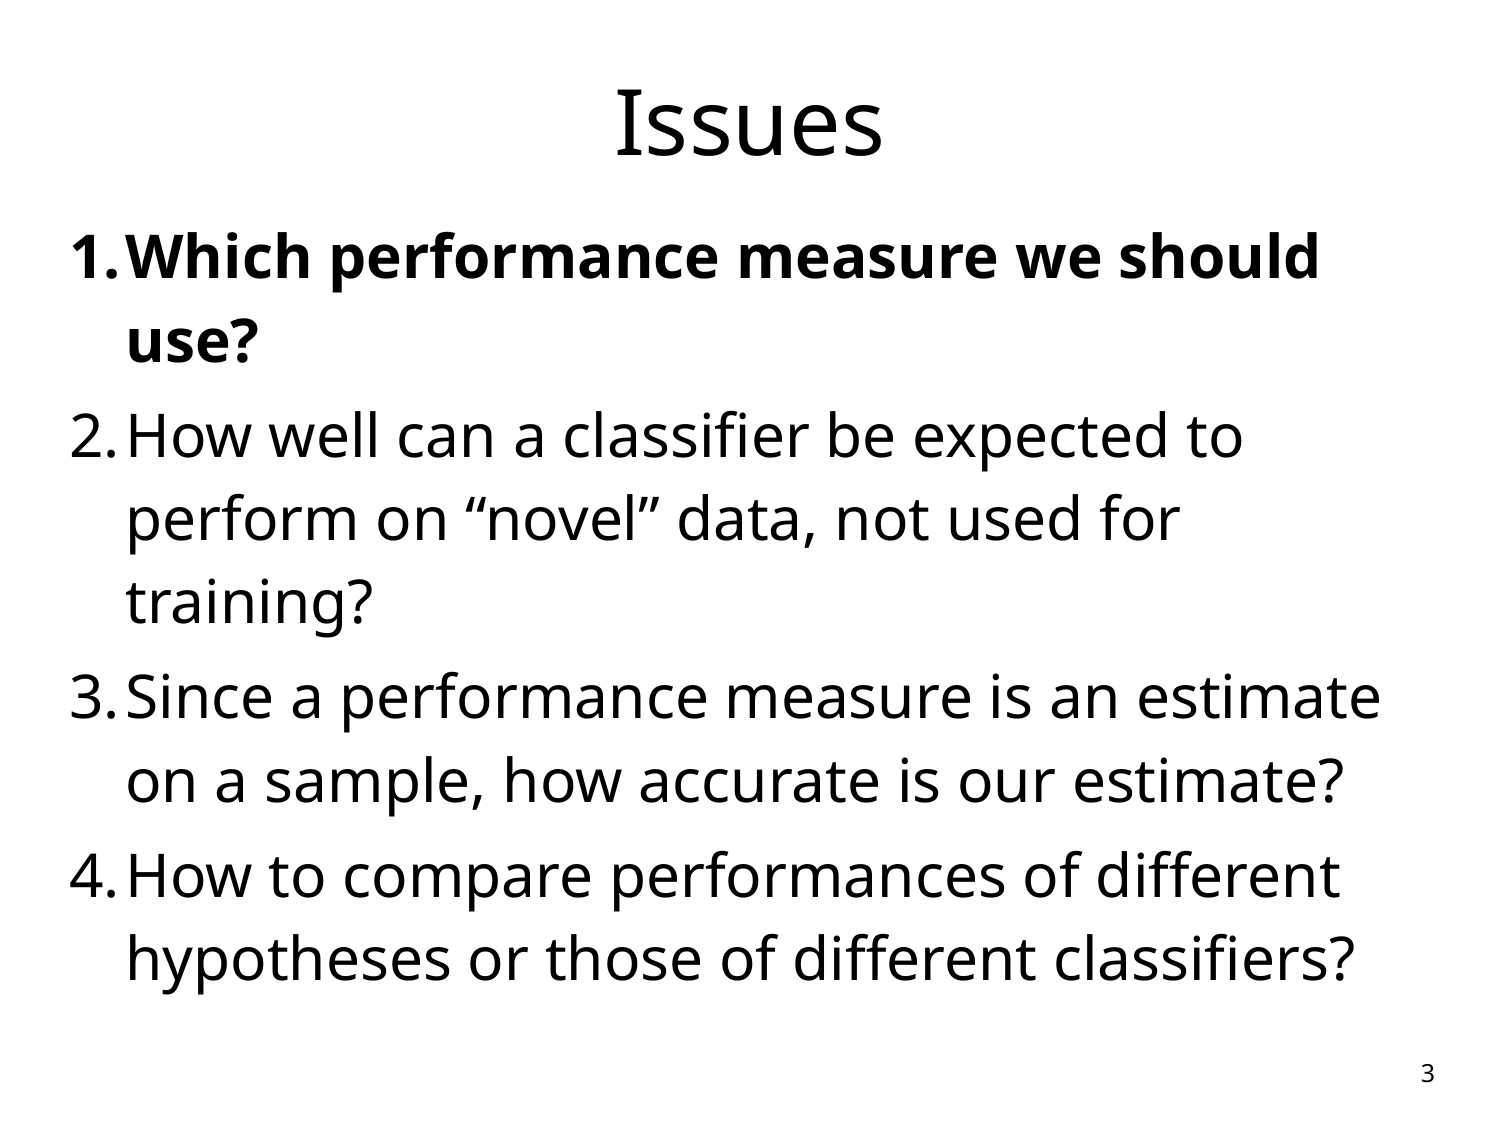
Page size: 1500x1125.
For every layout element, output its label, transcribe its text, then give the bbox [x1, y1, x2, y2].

list Which performance measure we should use? How well can a classifier be expected to perform on “novel” data, not used for training? Since a performance measure is an estimate on a sample, how accurate is our estimate? How to compare performances of different hypotheses or those of different classifiers? [54, 200, 1450, 969]
slide_number 3 [1137, 1050, 1450, 1125]
title Issues [112, 37, 1388, 200]
